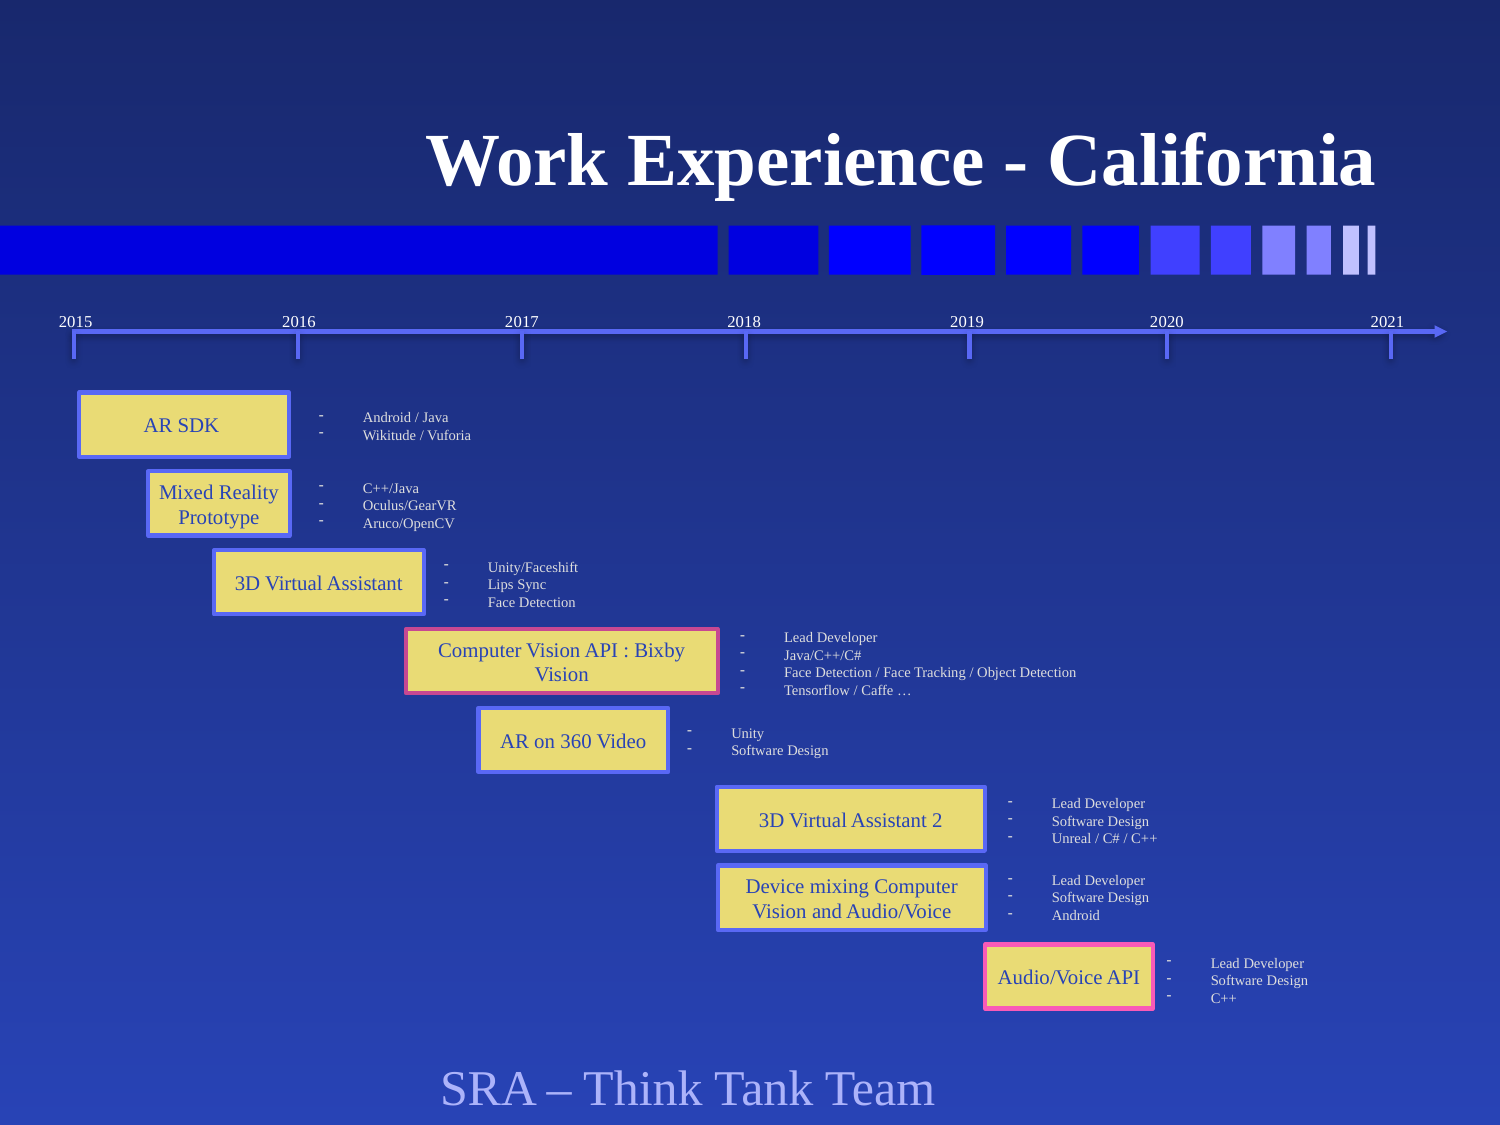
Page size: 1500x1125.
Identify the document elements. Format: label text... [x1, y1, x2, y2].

text_box [1413, 325, 1448, 338]
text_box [78, 392, 290, 457]
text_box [717, 865, 987, 930]
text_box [213, 549, 424, 615]
text_box 2017 [497, 303, 547, 339]
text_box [716, 786, 986, 852]
text_box Lead Developer Software Design C++ [1159, 946, 1500, 1014]
text_box Lead Developer Software Design Unreal / C# / C++ [1000, 786, 1474, 854]
text_box C++/Java Oculus/GearVR Aruco/OpenCV [311, 471, 785, 539]
text_box Unity Software Design [679, 716, 1154, 766]
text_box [478, 707, 669, 773]
text_box 2015 [51, 303, 101, 339]
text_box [147, 471, 290, 536]
text_box Lead Developer Java/C++/C# Face Detection / Face Tracking / Object Detection Tensorflow / Caffe … [732, 620, 1207, 706]
text_box 2019 [942, 303, 992, 339]
text_box SRA – Think Tank Team [262, 1048, 1114, 1124]
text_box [405, 628, 718, 694]
title Work Experience - California [208, 21, 1385, 210]
text_box 2020 [1142, 303, 1192, 339]
text_box Unity/Faceshift Lips Sync Face Detection [436, 550, 910, 618]
text_box 2016 [274, 303, 324, 339]
text_box Lead Developer Software Design Android [1000, 863, 1474, 931]
text_box Android / Java Wikitude / Vuforia [311, 400, 785, 451]
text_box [984, 944, 1154, 1009]
text_box 2018 [719, 303, 769, 339]
text_box 2021 [1363, 303, 1413, 339]
